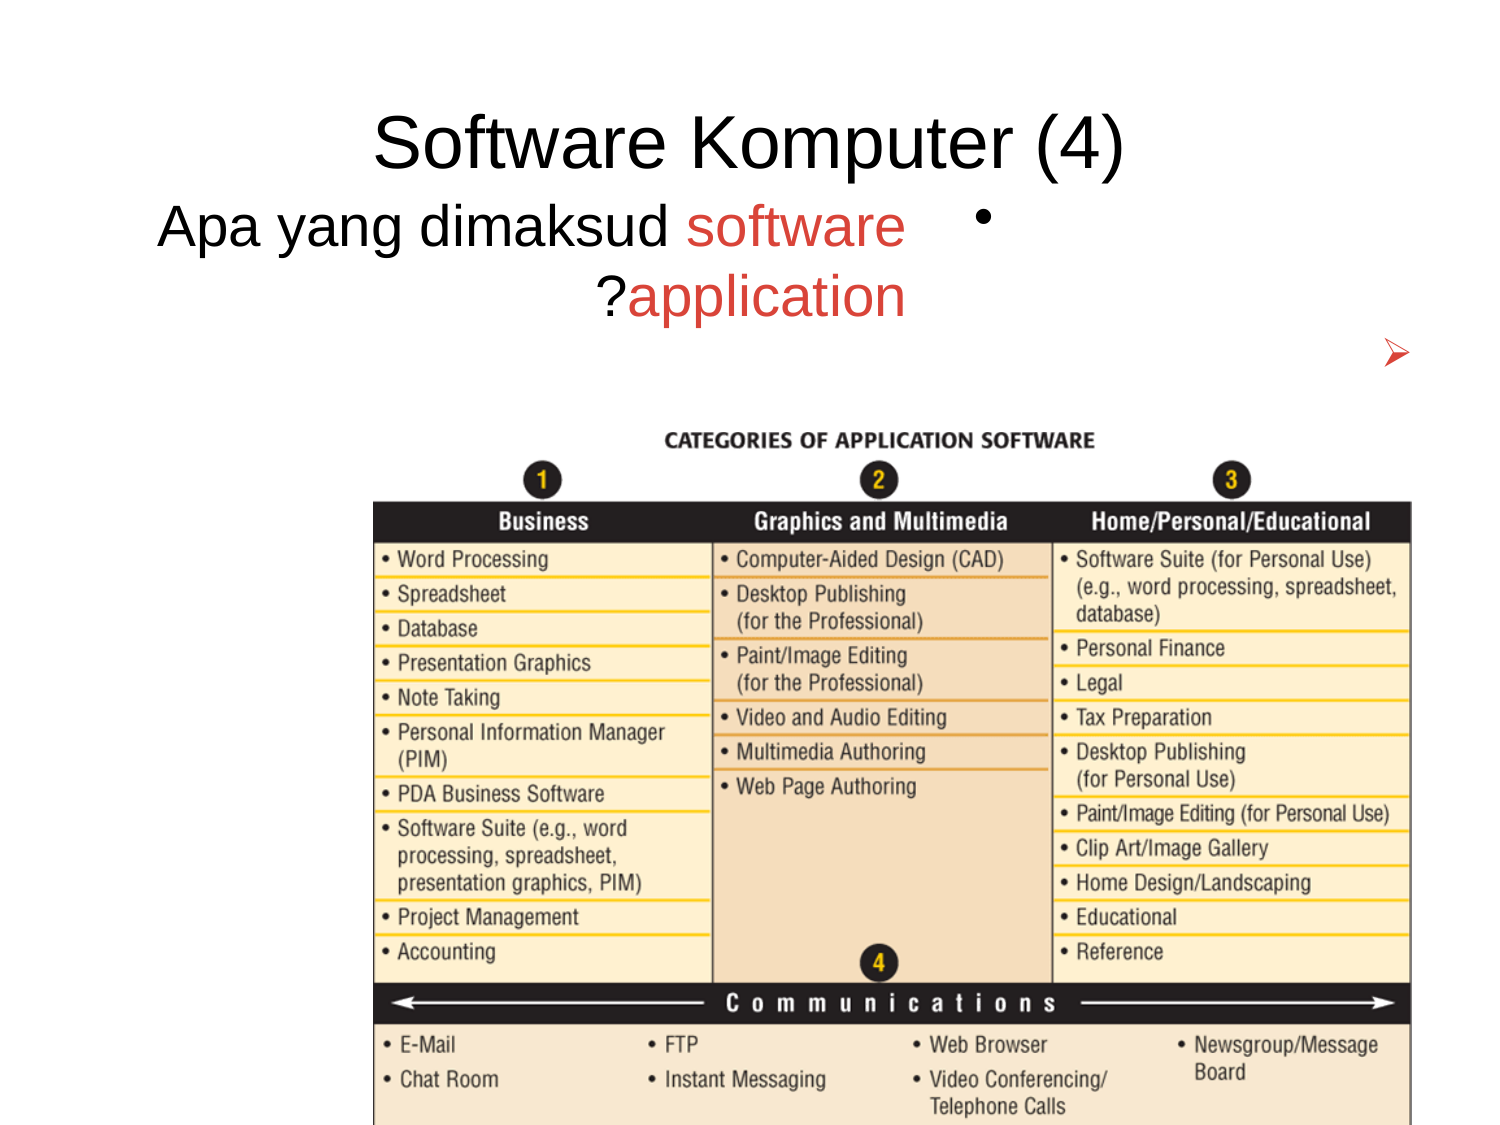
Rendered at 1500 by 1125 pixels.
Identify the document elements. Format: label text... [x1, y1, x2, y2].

title Software Komputer (4) [74, 44, 1426, 233]
text_box Program-program yang digunakan untuk keperluan-keperluan tertentu [41, 317, 1447, 468]
picture [373, 432, 1412, 1125]
list Apa yang dimaksud software application? [59, 180, 1011, 313]
